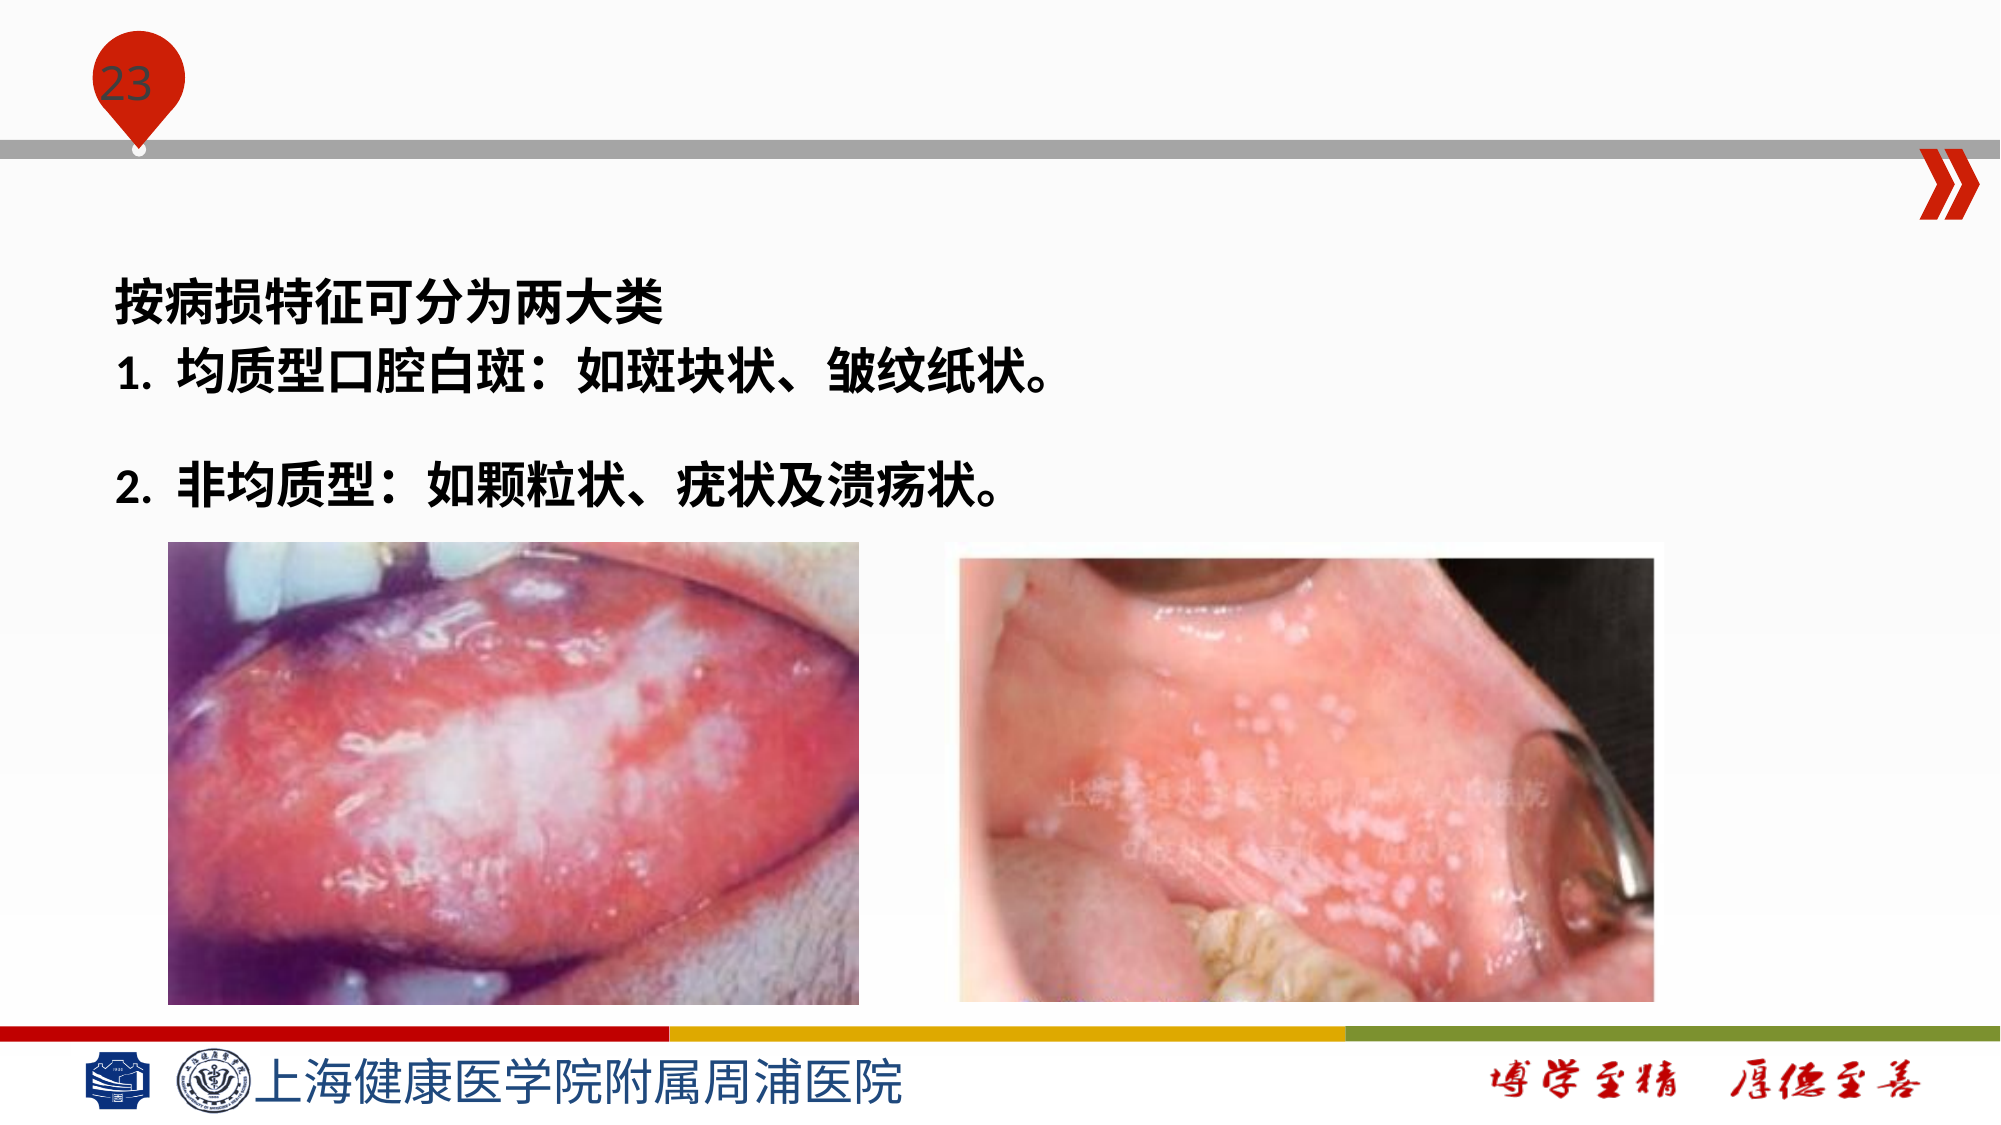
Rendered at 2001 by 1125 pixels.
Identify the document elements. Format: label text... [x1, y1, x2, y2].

picture [1458, 1043, 1955, 1124]
picture [70, 1042, 260, 1121]
picture [167, 542, 859, 1006]
list 按病损特征可分为两大类 1. 均质型口腔白斑：如斑块状、皱纹纸状。 2. 非均质型：如颗粒状、疣状及溃疡状。 [99, 262, 1900, 1005]
picture [944, 542, 1665, 1002]
